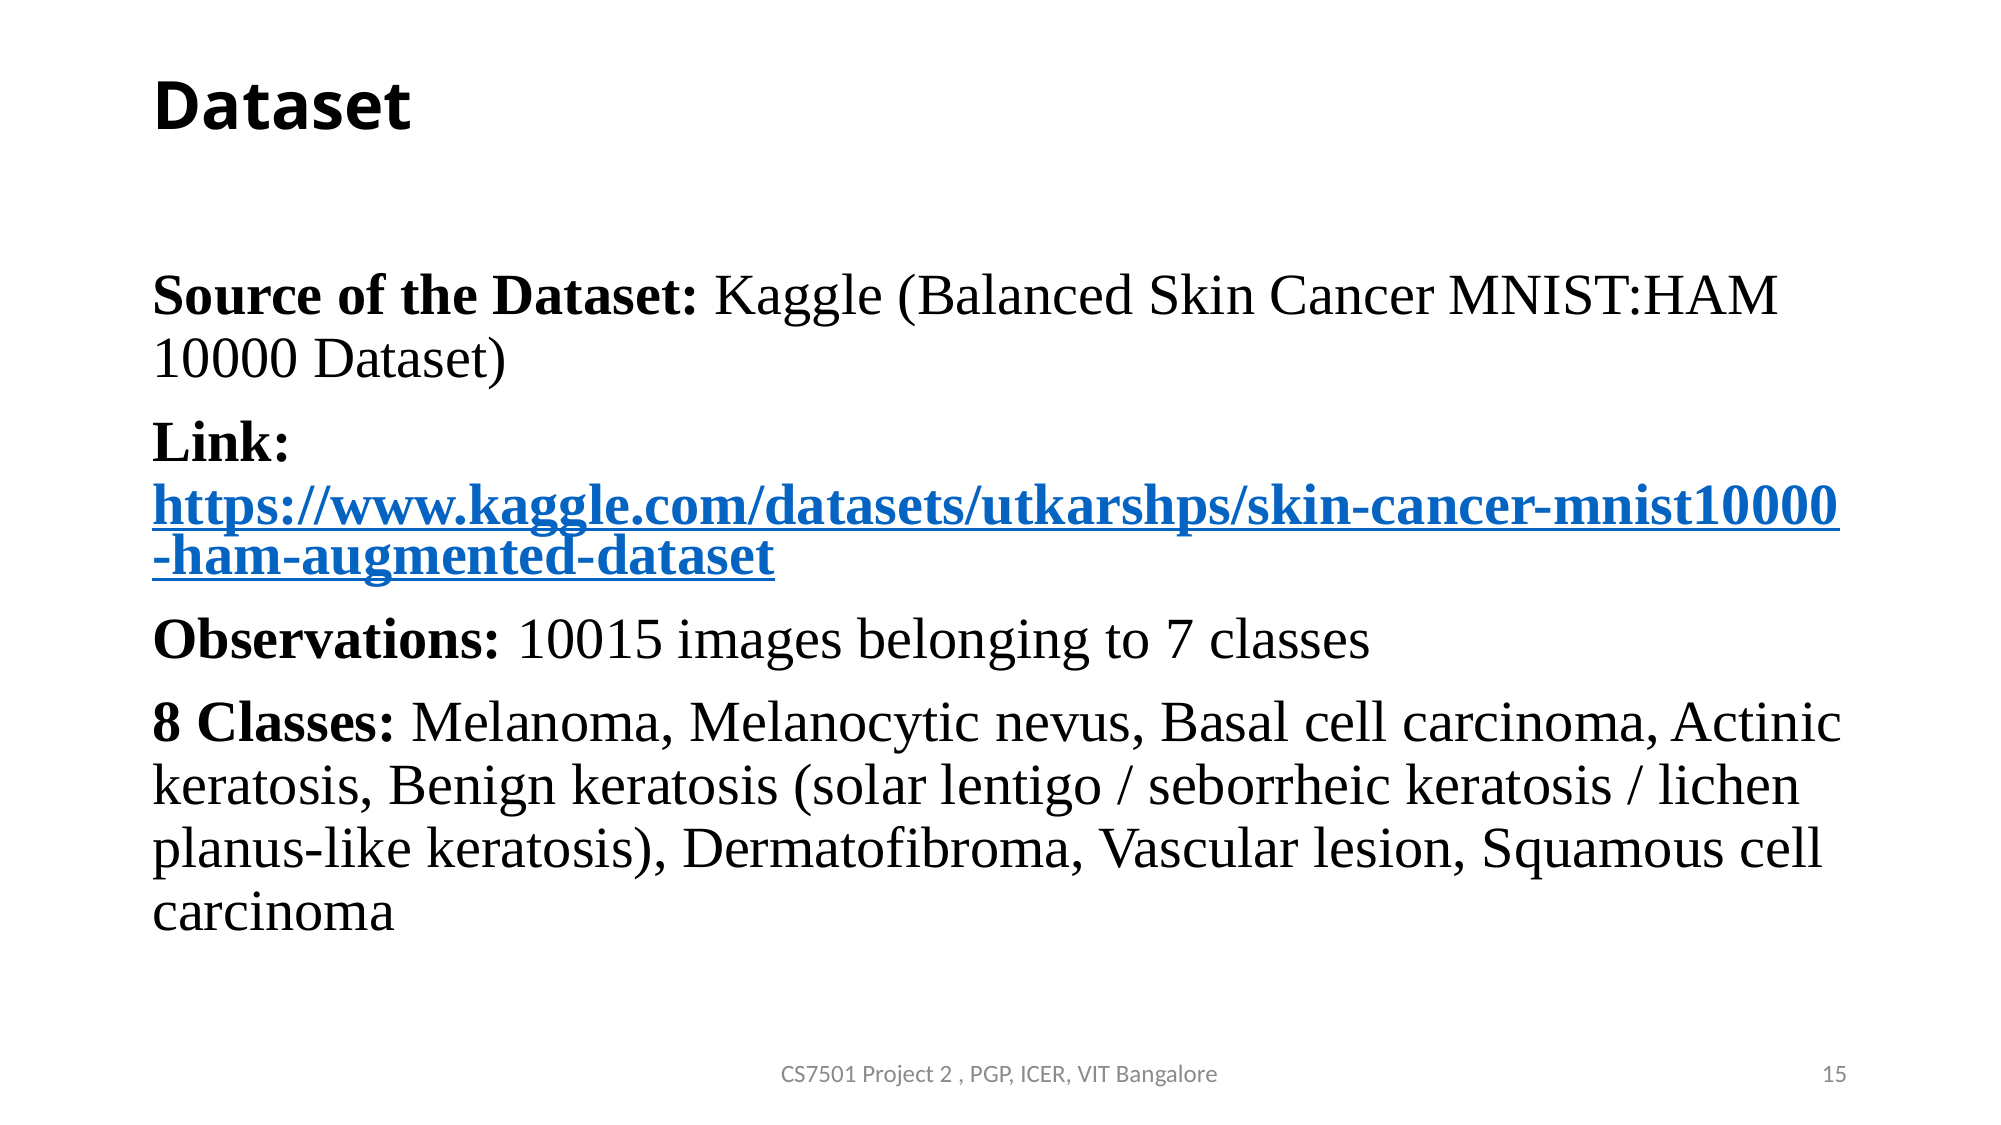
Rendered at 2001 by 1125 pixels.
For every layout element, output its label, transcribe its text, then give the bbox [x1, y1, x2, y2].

footer CS7501 Project 2 , PGP, ICER, VIT Bangalore [662, 1042, 1338, 1103]
slide_number 15 [1412, 1042, 1863, 1103]
list Source of the Dataset: Kaggle (Balanced Skin Cancer MNIST:HAM 10000 Dataset) Link: https://www.kaggle.com/datasets/utkarshps/skin-cancer-mnist10000-ham-augmented-dataset Observations: 10015 images belonging to 7 classes 8 Classes: Melanoma, Melanocytic nevus, Basal cell carcinoma, Actinic keratosis, Benign keratosis (solar lentigo / seborrheic keratosis / lichen planus-like keratosis), Dermatofibroma, Vascular lesion, Squamous cell carcinoma [137, 257, 1863, 971]
title Dataset [137, 59, 1863, 157]
